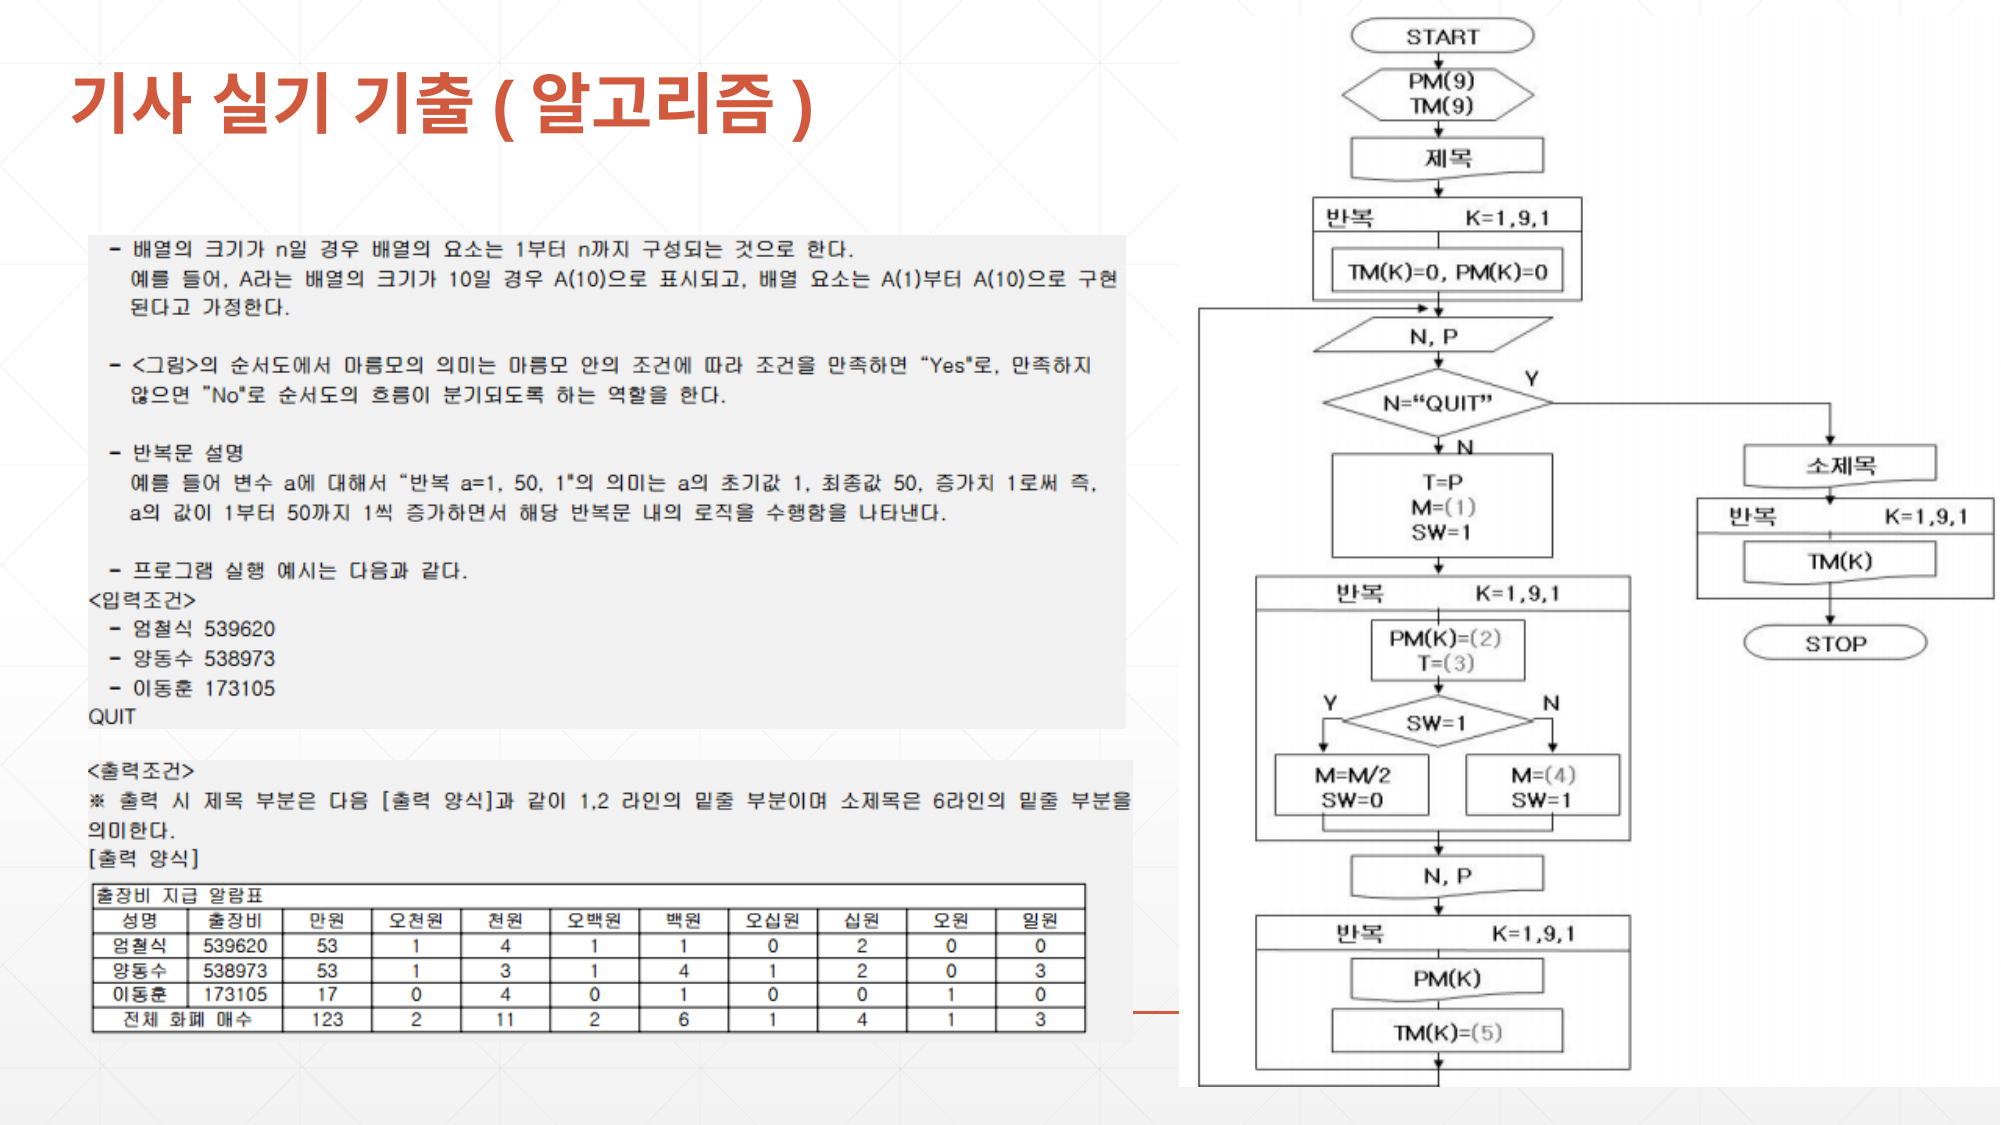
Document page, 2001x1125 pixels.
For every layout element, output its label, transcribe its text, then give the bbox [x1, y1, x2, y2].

picture [1179, 16, 2000, 1087]
picture [88, 760, 1133, 1042]
picture [88, 235, 1126, 729]
title 기사 실기 기출(알고리즘) [54, 58, 1179, 150]
